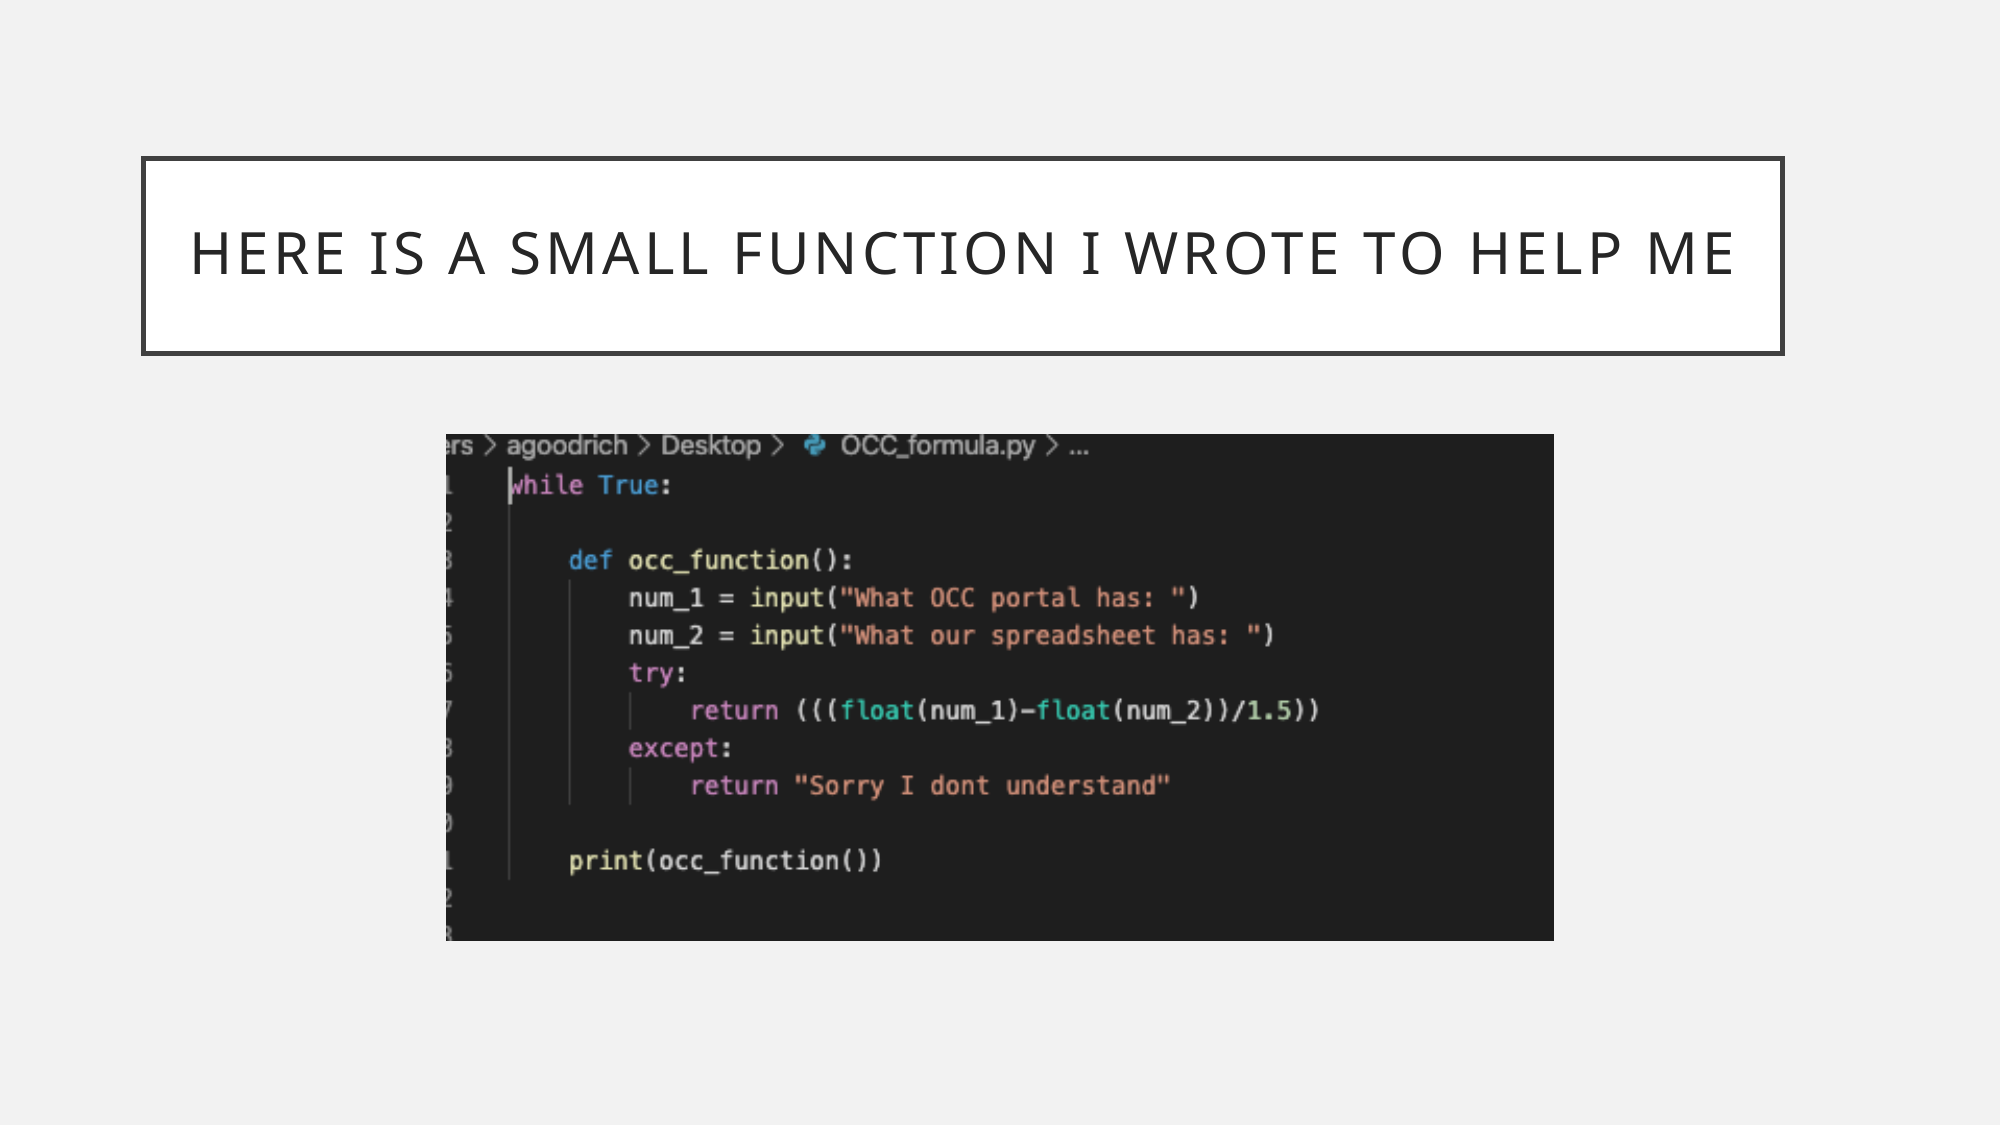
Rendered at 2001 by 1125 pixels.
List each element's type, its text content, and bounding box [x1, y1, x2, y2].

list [446, 434, 1554, 941]
title Here is a small function I wrote to help me [141, 156, 1785, 356]
